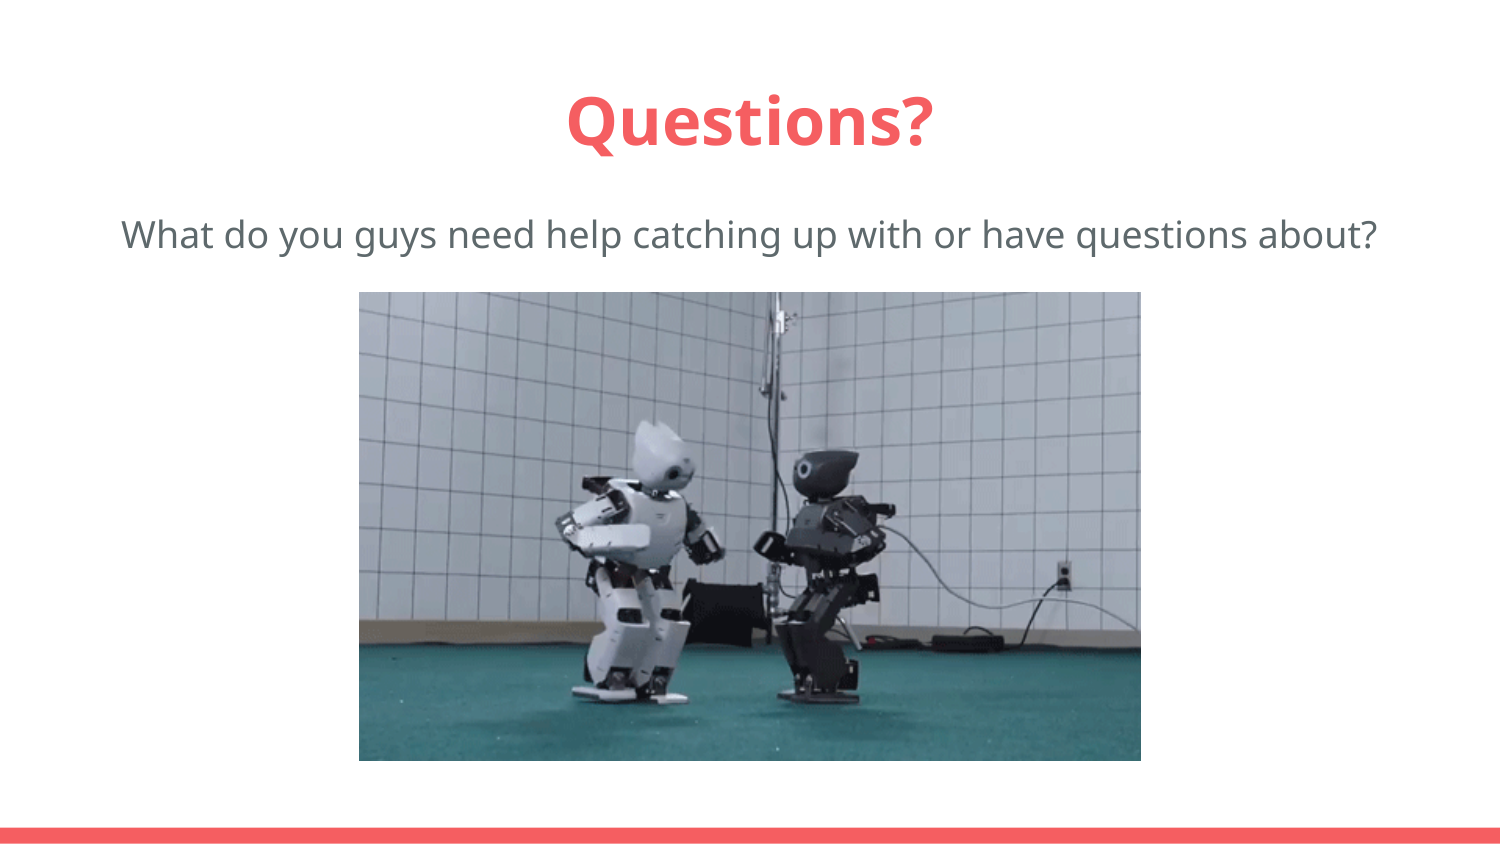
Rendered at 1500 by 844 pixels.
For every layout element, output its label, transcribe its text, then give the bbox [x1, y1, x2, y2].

picture [359, 291, 1141, 762]
list What do you guys need help catching up with or have questions about? [51, 189, 1449, 750]
title Questions? [51, 64, 1449, 167]
